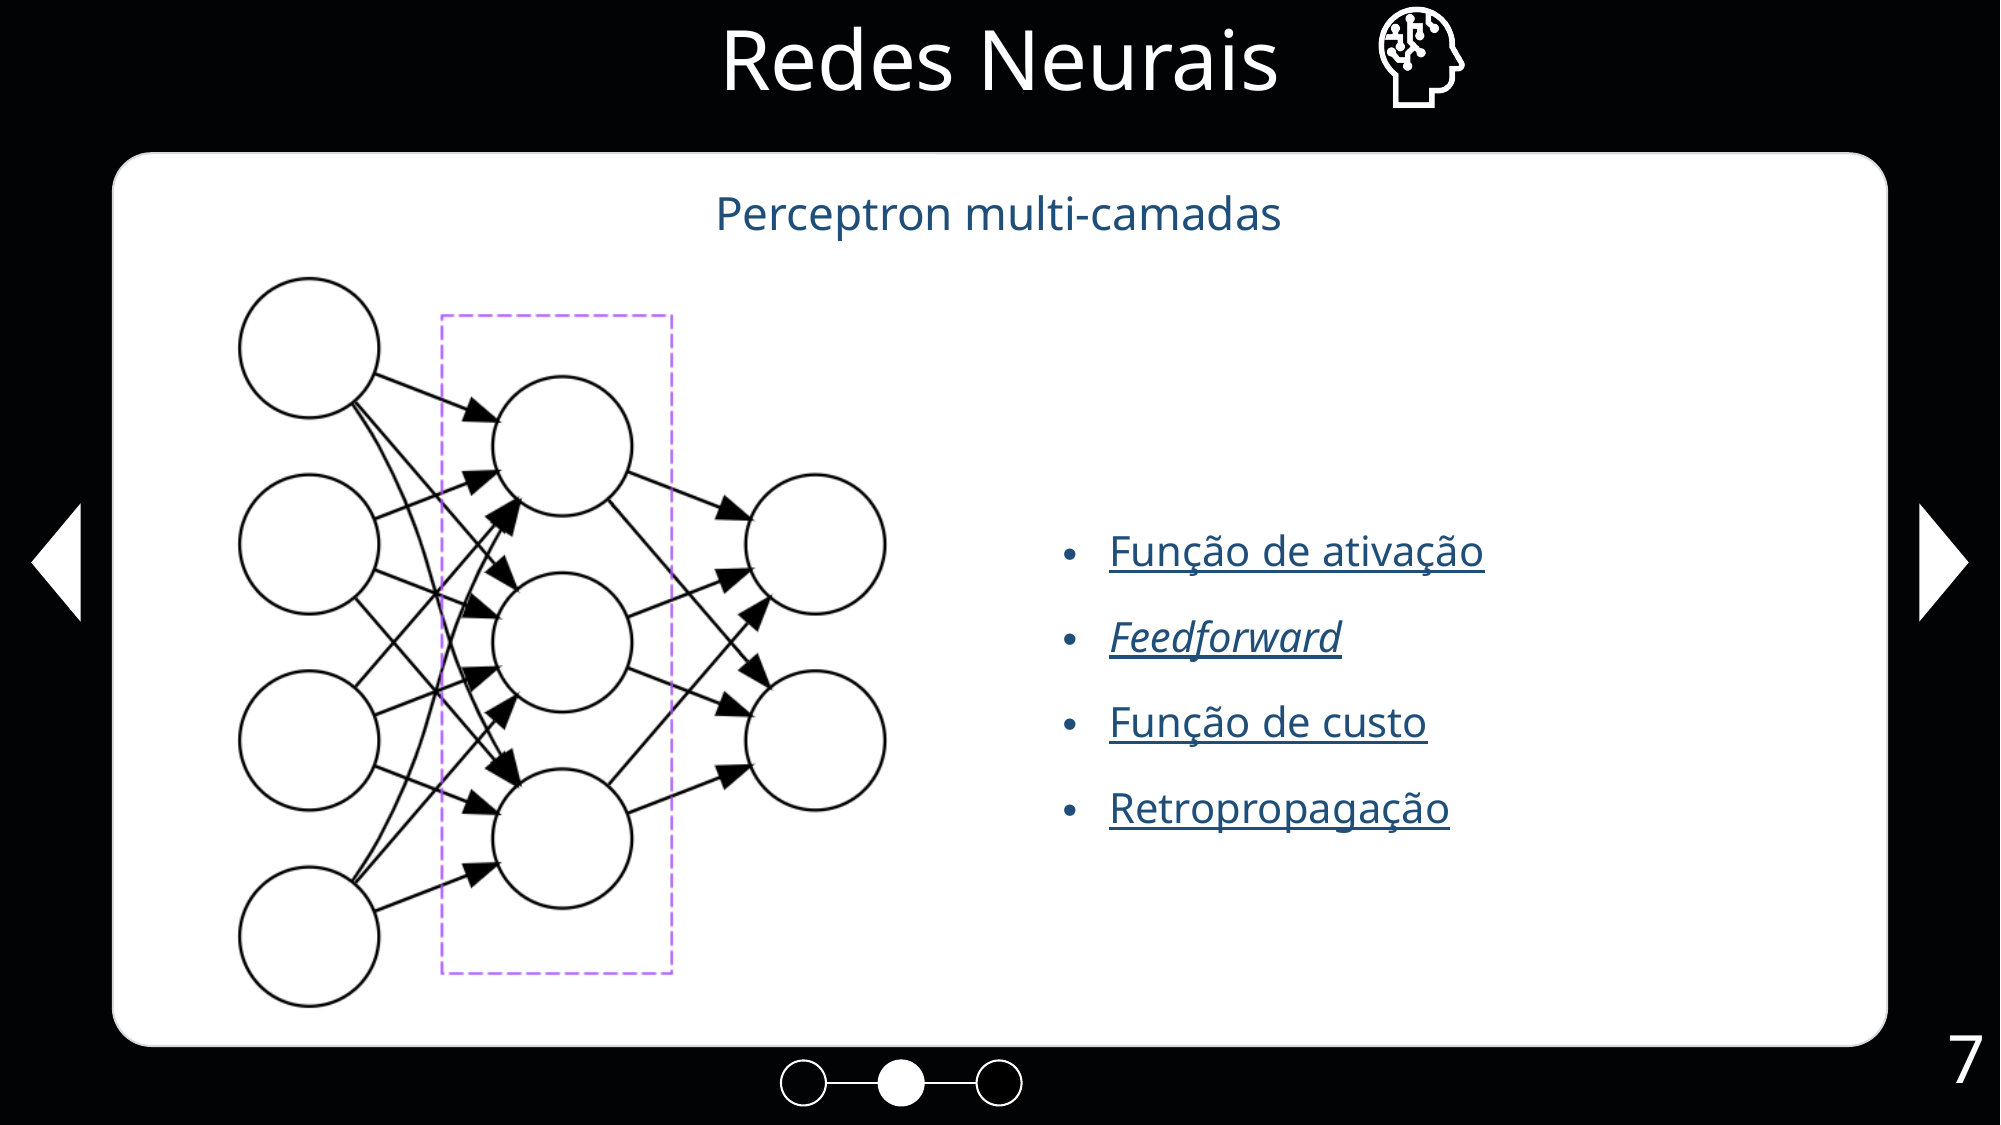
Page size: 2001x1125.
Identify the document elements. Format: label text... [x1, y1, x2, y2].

text_box [877, 1059, 925, 1107]
text_box Perceptron multi-camadas [142, 177, 1856, 308]
text_box [779, 1059, 827, 1107]
text_box Função de ativação Feedforward Função de custo Retropropagação [1047, 489, 1679, 846]
picture [193, 273, 921, 1015]
text_box Redes Neurais [558, 0, 1363, 115]
text_box [1918, 500, 1971, 625]
text_box [975, 1059, 1023, 1107]
text_box [29, 500, 82, 625]
text_box 7 [1829, 1009, 2000, 1105]
picture [1363, 0, 1480, 117]
text_box [0, 0, 2000, 1125]
text_box [111, 152, 1889, 1048]
